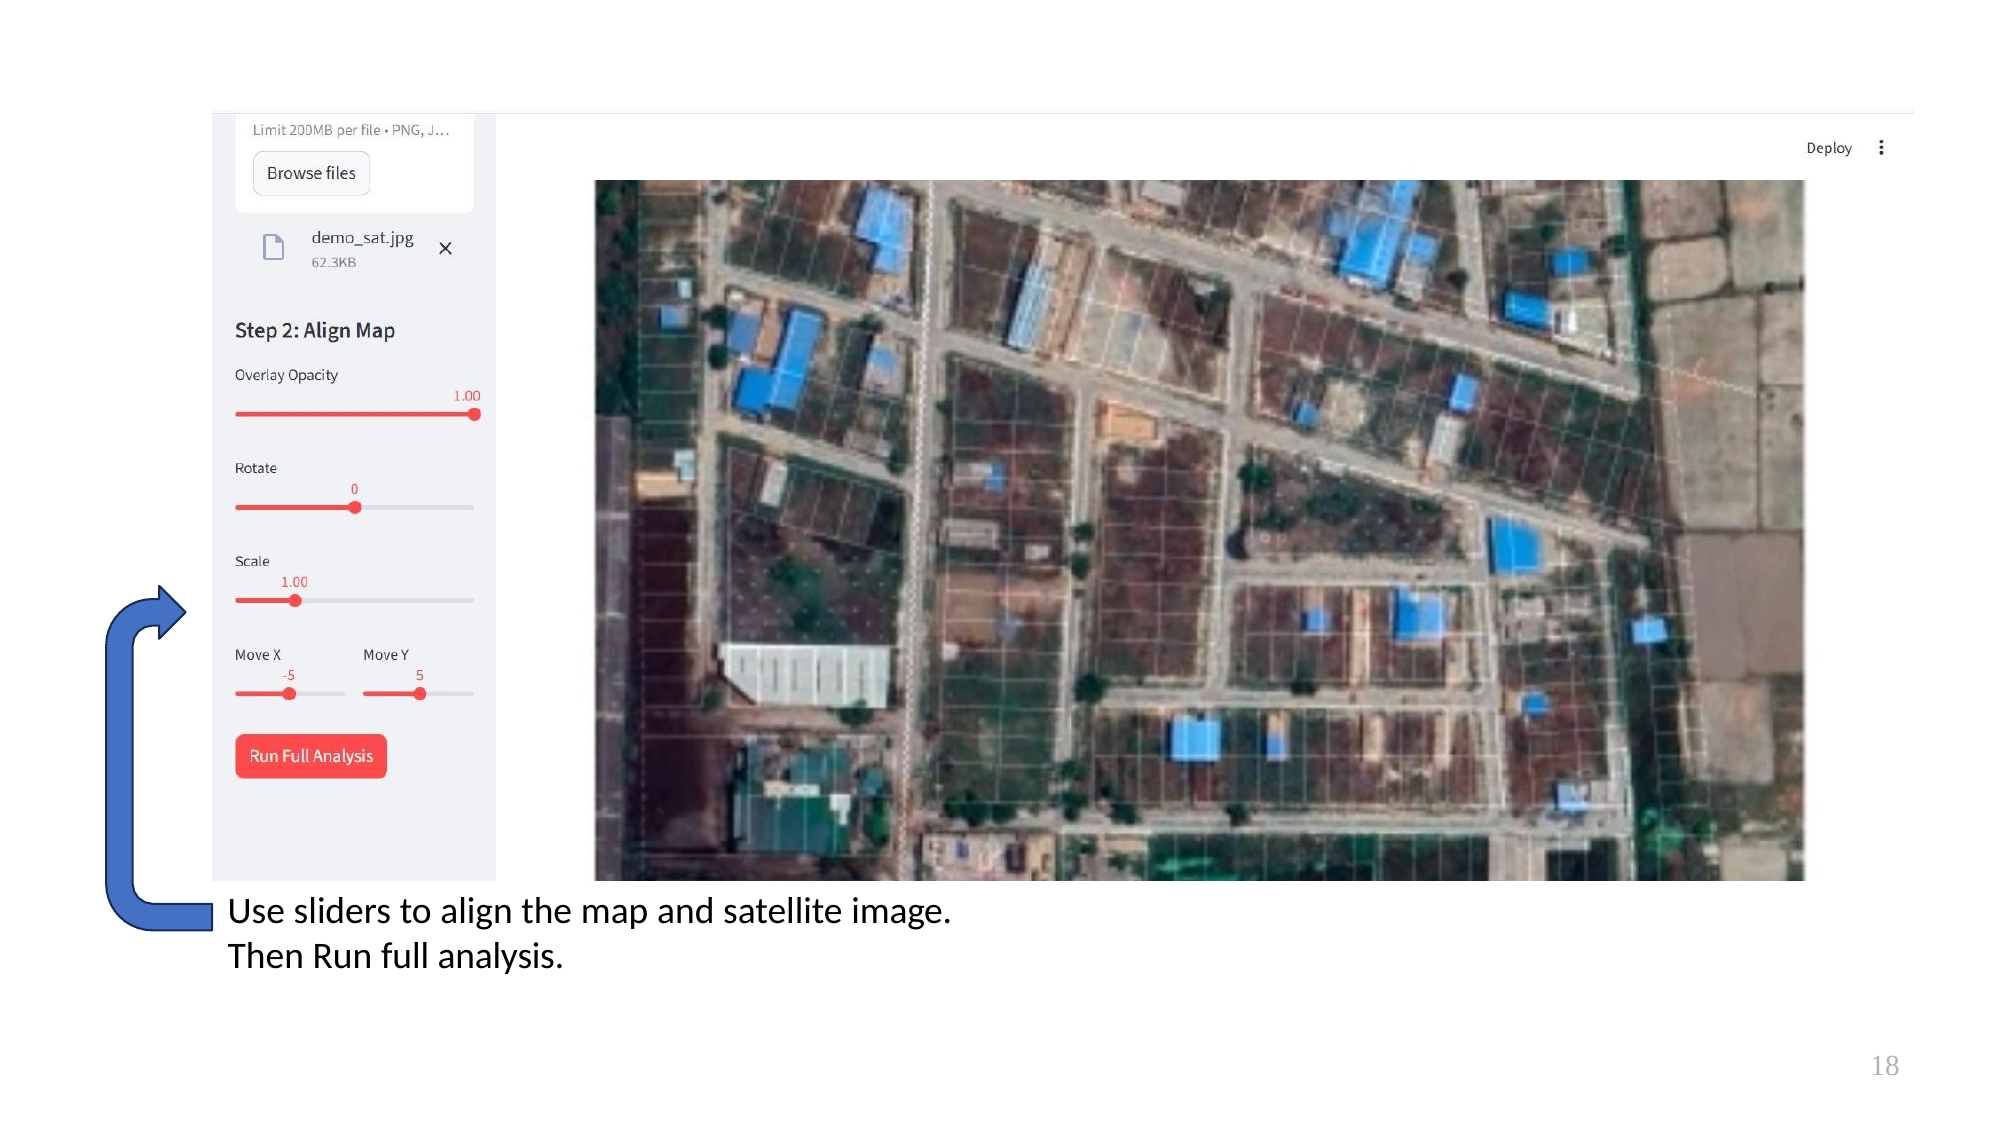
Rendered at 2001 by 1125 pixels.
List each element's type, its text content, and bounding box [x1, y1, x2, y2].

text_box Use sliders to align the map and satellite image. Then Run full analysis. [225, 893, 956, 977]
picture [212, 109, 1916, 882]
slide_number 18 [1440, 1046, 1900, 1092]
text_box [104, 584, 214, 932]
